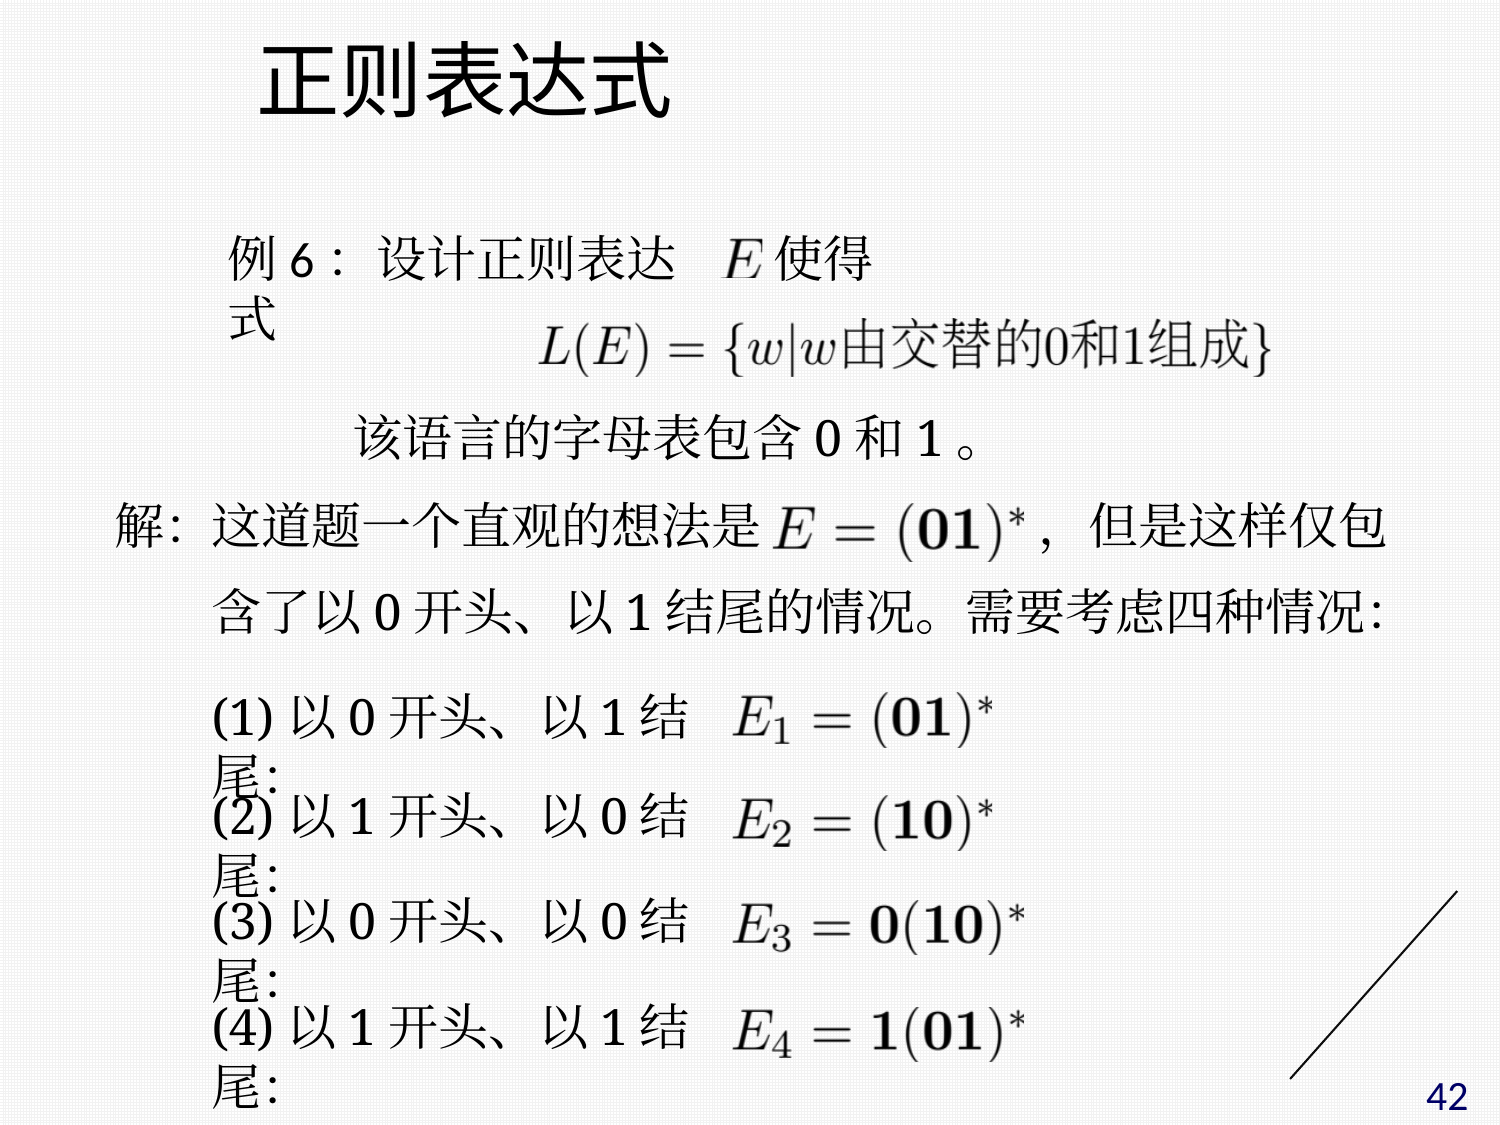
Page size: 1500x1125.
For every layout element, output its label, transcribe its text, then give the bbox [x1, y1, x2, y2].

picture [732, 1006, 1025, 1062]
text_box (3)以0开头、以0结尾： [196, 882, 729, 988]
text_box 正则表达式 [242, 32, 947, 137]
picture [732, 795, 993, 851]
text_box 42 [1411, 1061, 1500, 1125]
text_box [212, 219, 904, 296]
picture [732, 899, 1025, 956]
text_box 该语言的字母表包含0和1。 [337, 398, 1377, 474]
text_box 解： [99, 486, 195, 562]
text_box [196, 486, 1426, 649]
picture [731, 692, 993, 748]
picture [537, 318, 1271, 377]
text_box (1)以0开头、以1结尾： [196, 677, 729, 777]
text_box (4)以1开头、以1结尾： [196, 988, 729, 1124]
text_box (2)以1开头、以0结尾： [196, 777, 729, 882]
